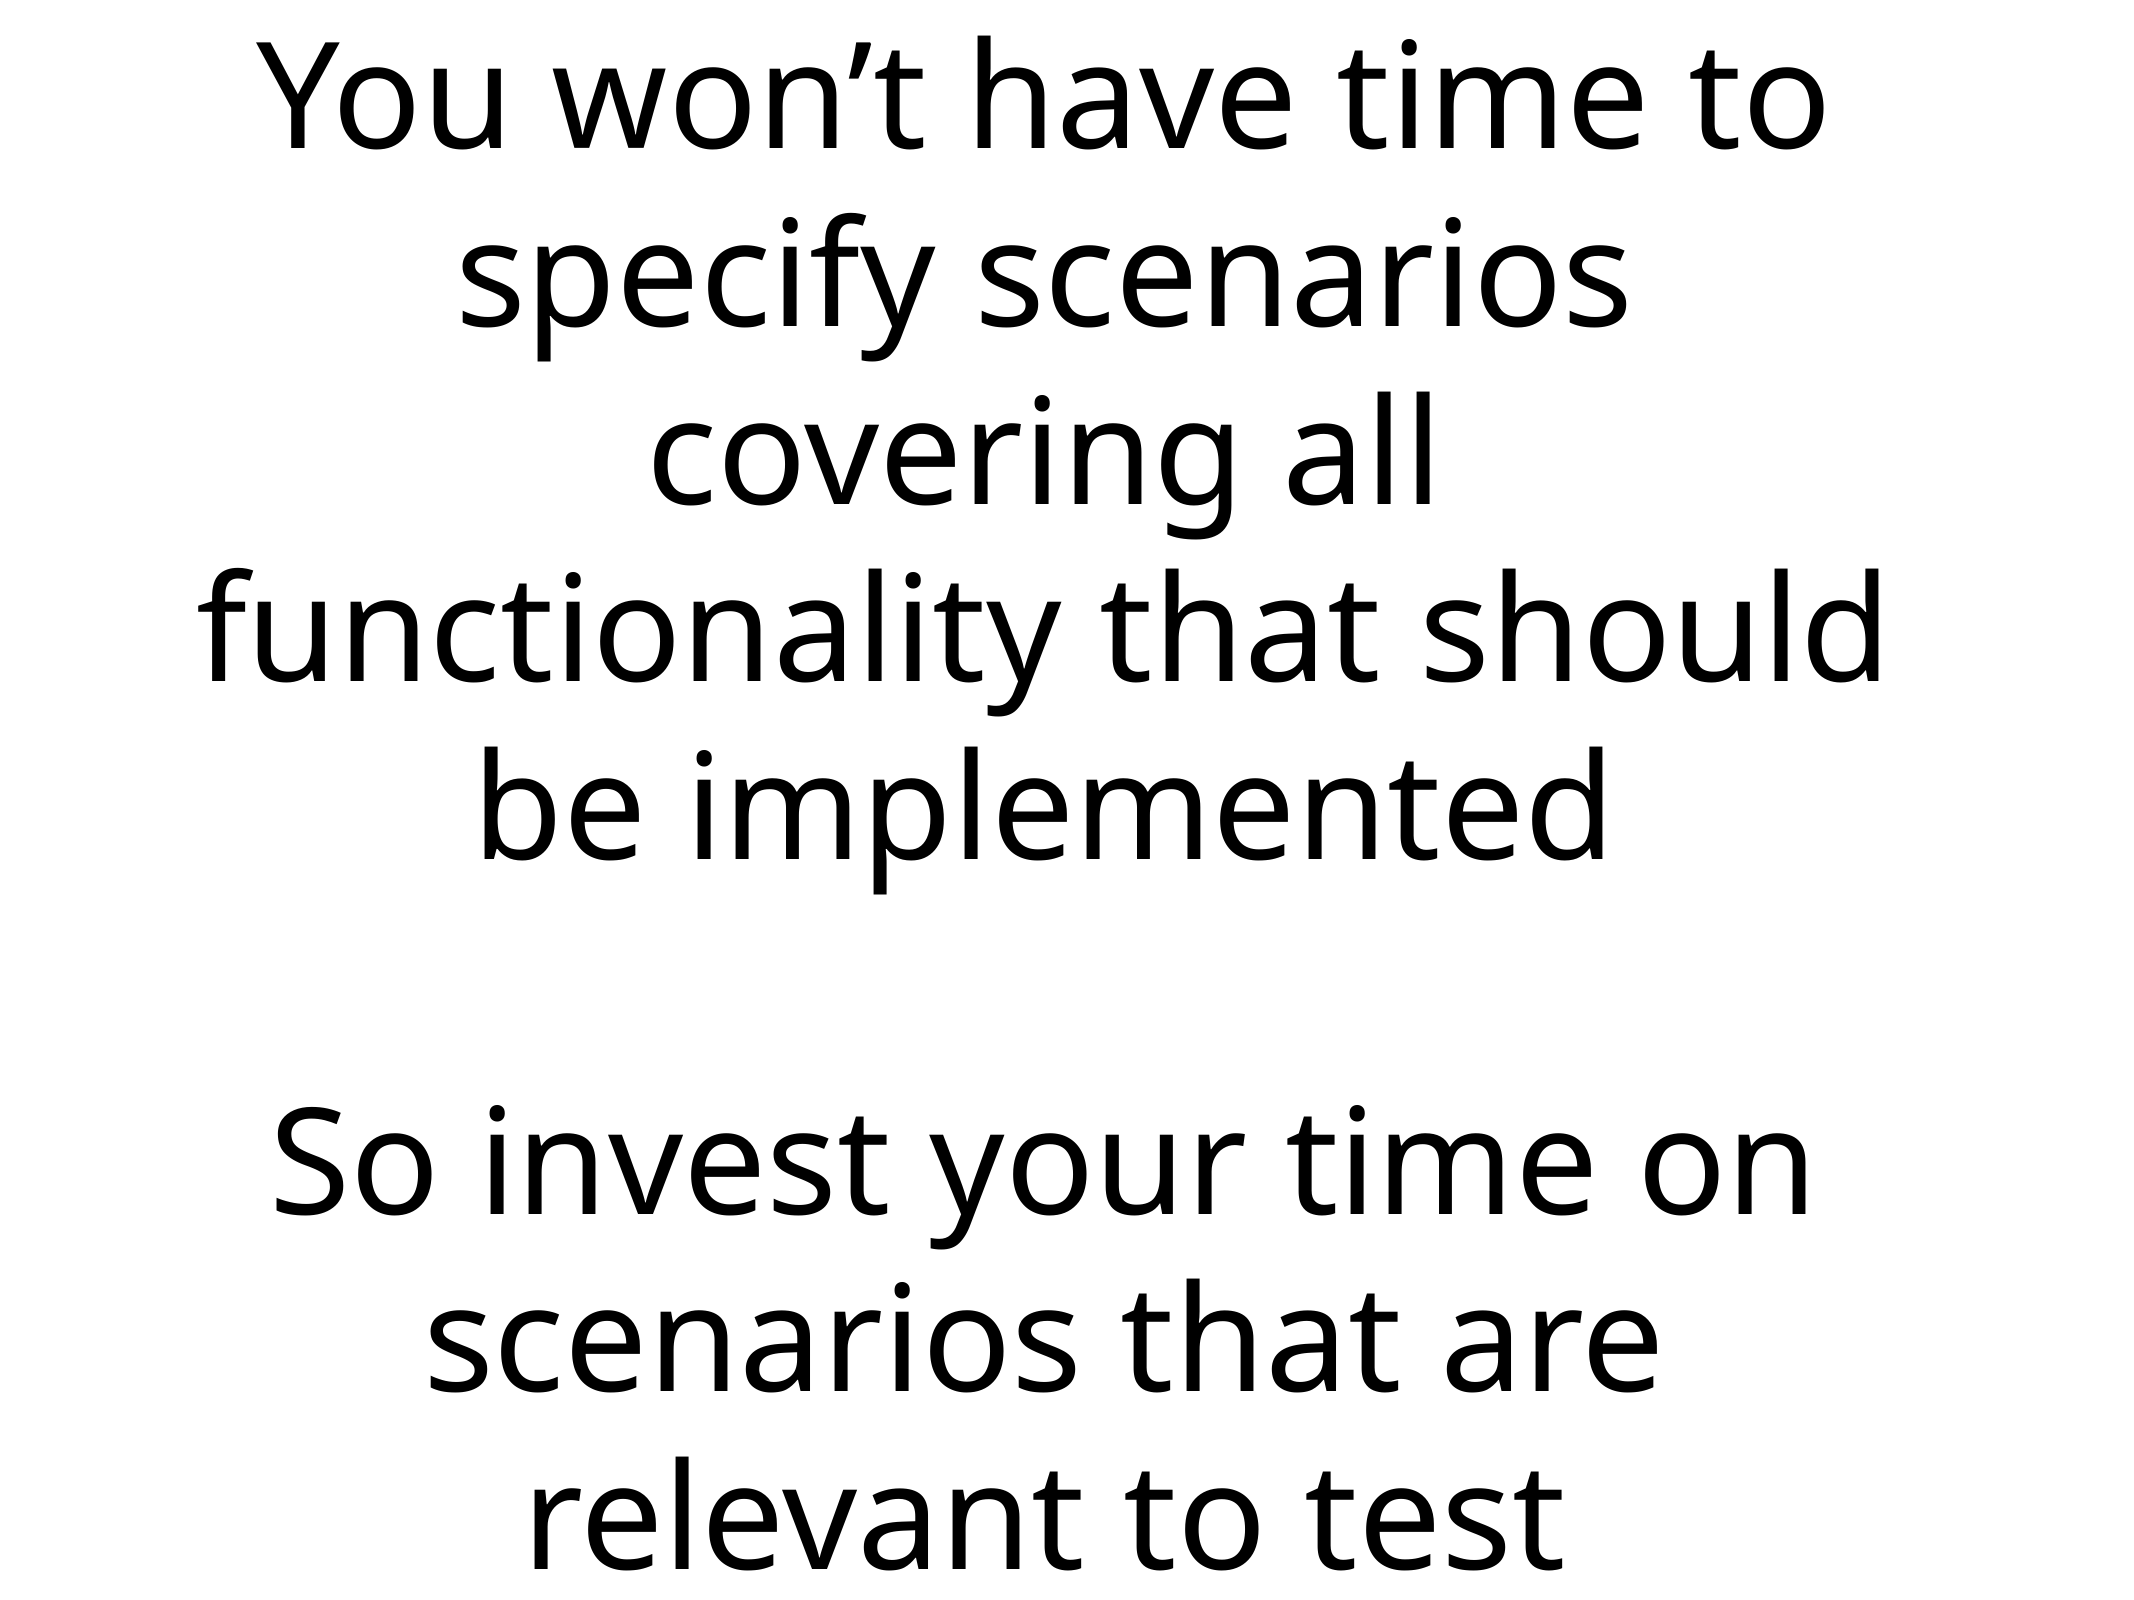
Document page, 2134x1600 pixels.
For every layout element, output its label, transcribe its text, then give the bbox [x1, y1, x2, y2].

title You won’t have time to specify scenarios covering all functionality that should be implemented So invest your time on scenarios that are relevant to test [185, 93, 1904, 1507]
